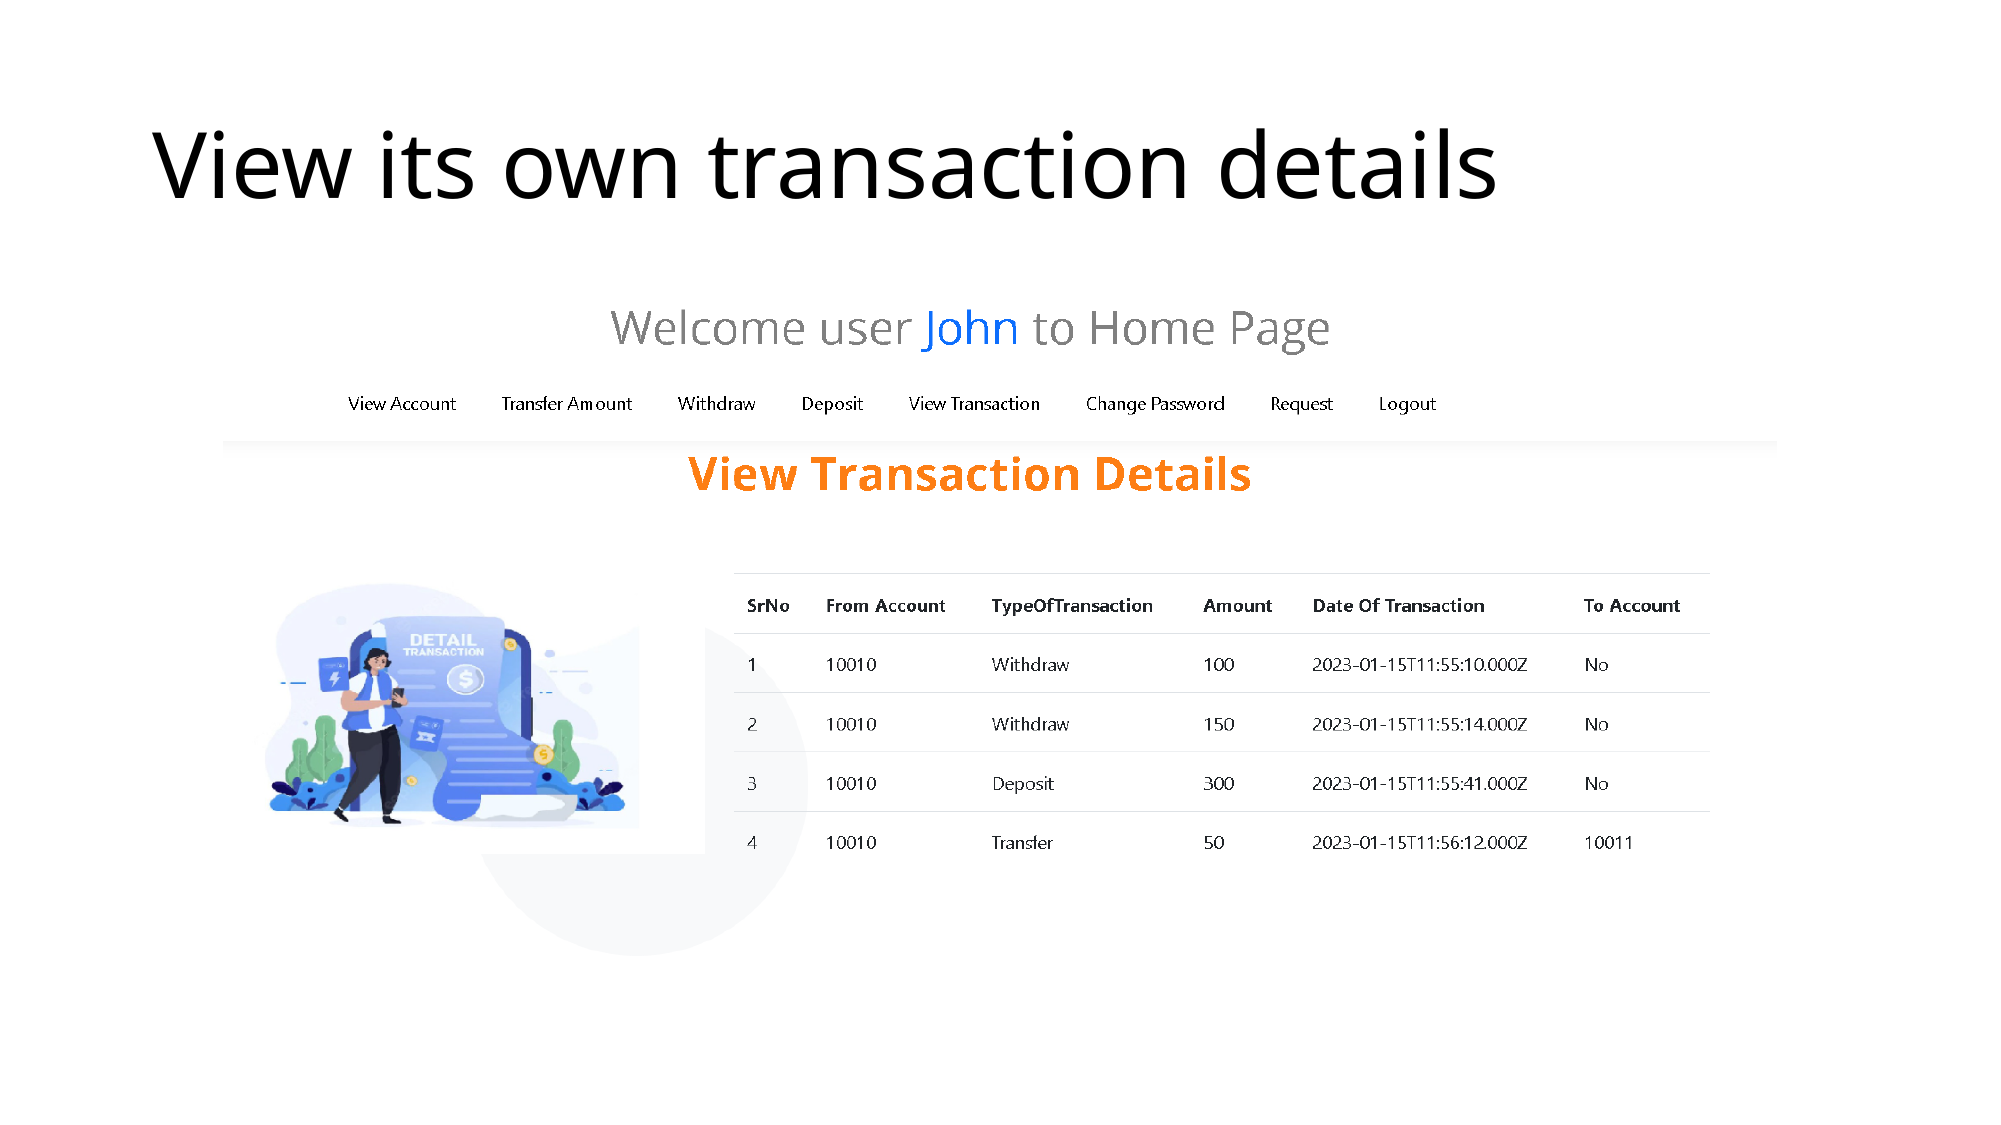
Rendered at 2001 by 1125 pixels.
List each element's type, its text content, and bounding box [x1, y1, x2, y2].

title View its own transaction details [137, 59, 1863, 278]
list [223, 299, 1777, 1014]
